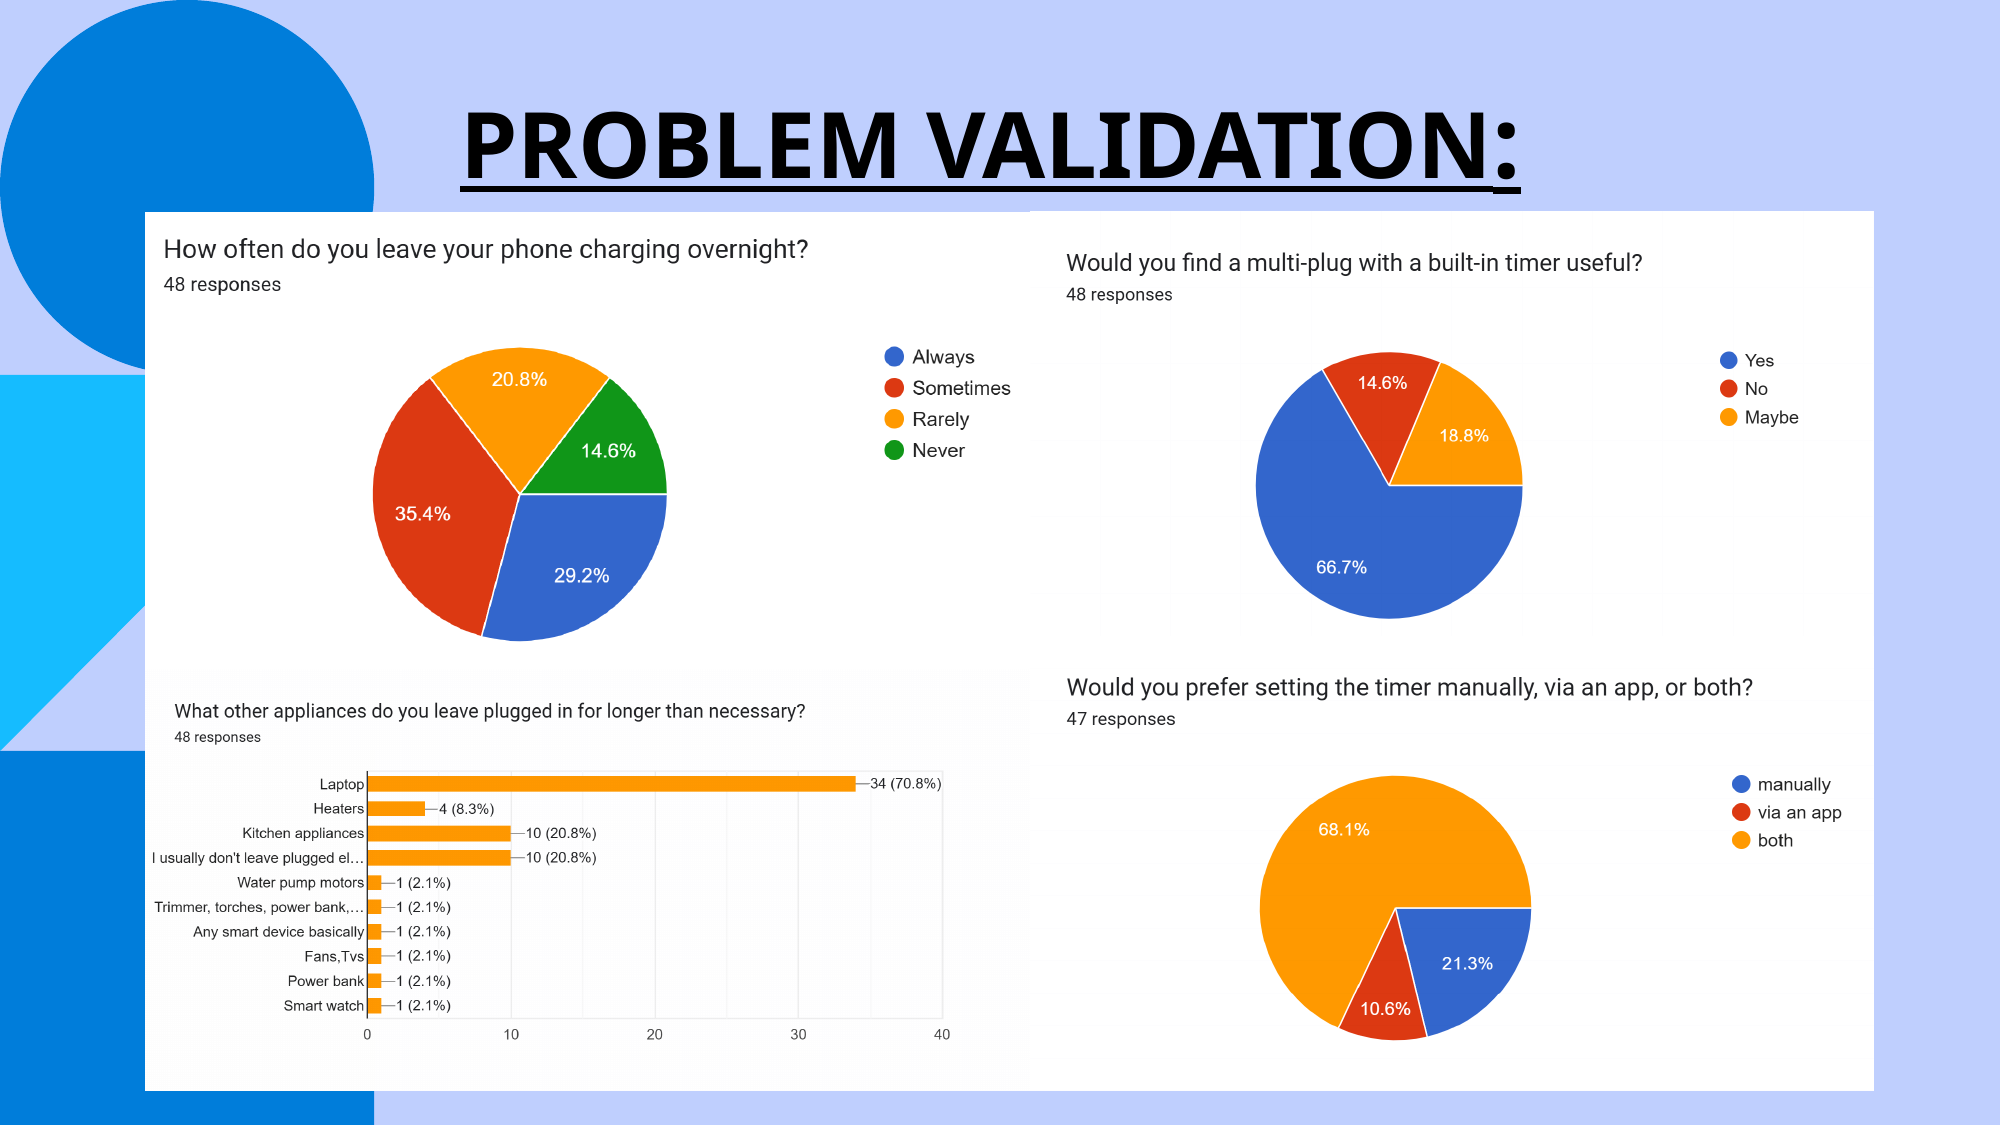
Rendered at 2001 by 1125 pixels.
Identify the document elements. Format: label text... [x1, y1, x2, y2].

title PROBLEM VALIDATION: [373, 17, 1522, 199]
picture [145, 211, 1874, 1091]
